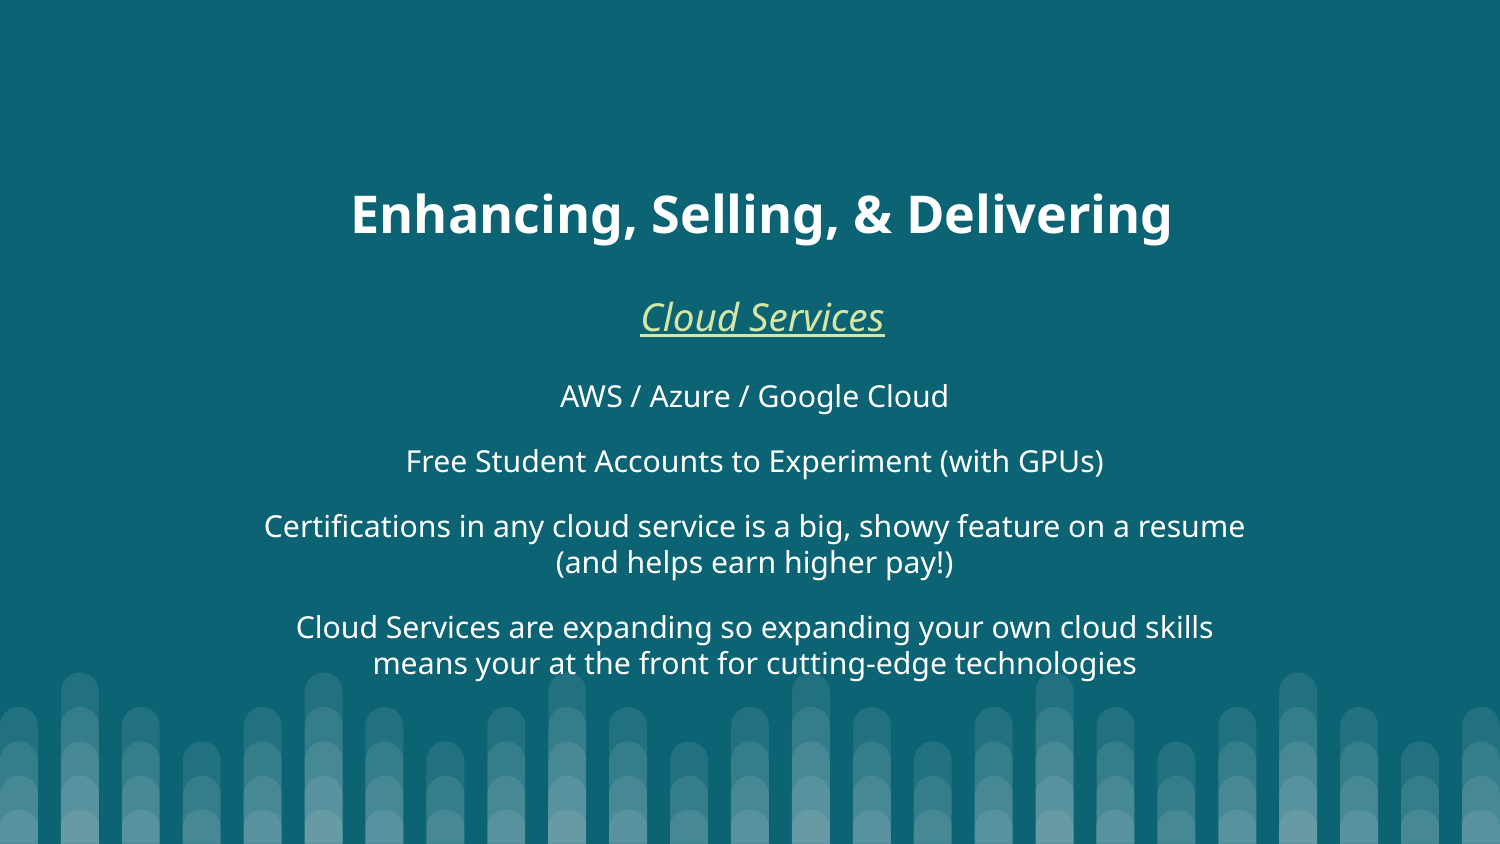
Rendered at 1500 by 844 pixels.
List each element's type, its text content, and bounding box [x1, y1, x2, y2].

list AWS / Azure / Google Cloud Free Student Accounts to Experiment (with GPUs) Certifications in any cloud service is a big, showy feature on a resume (and helps earn higher pay!) Cloud Services are expanding so expanding your own cloud skills means your at the front for cutting-edge technologies [241, 361, 1268, 691]
text_box Cloud Services [389, 270, 1136, 349]
title Enhancing, Selling, & Delivering [288, 168, 1237, 258]
